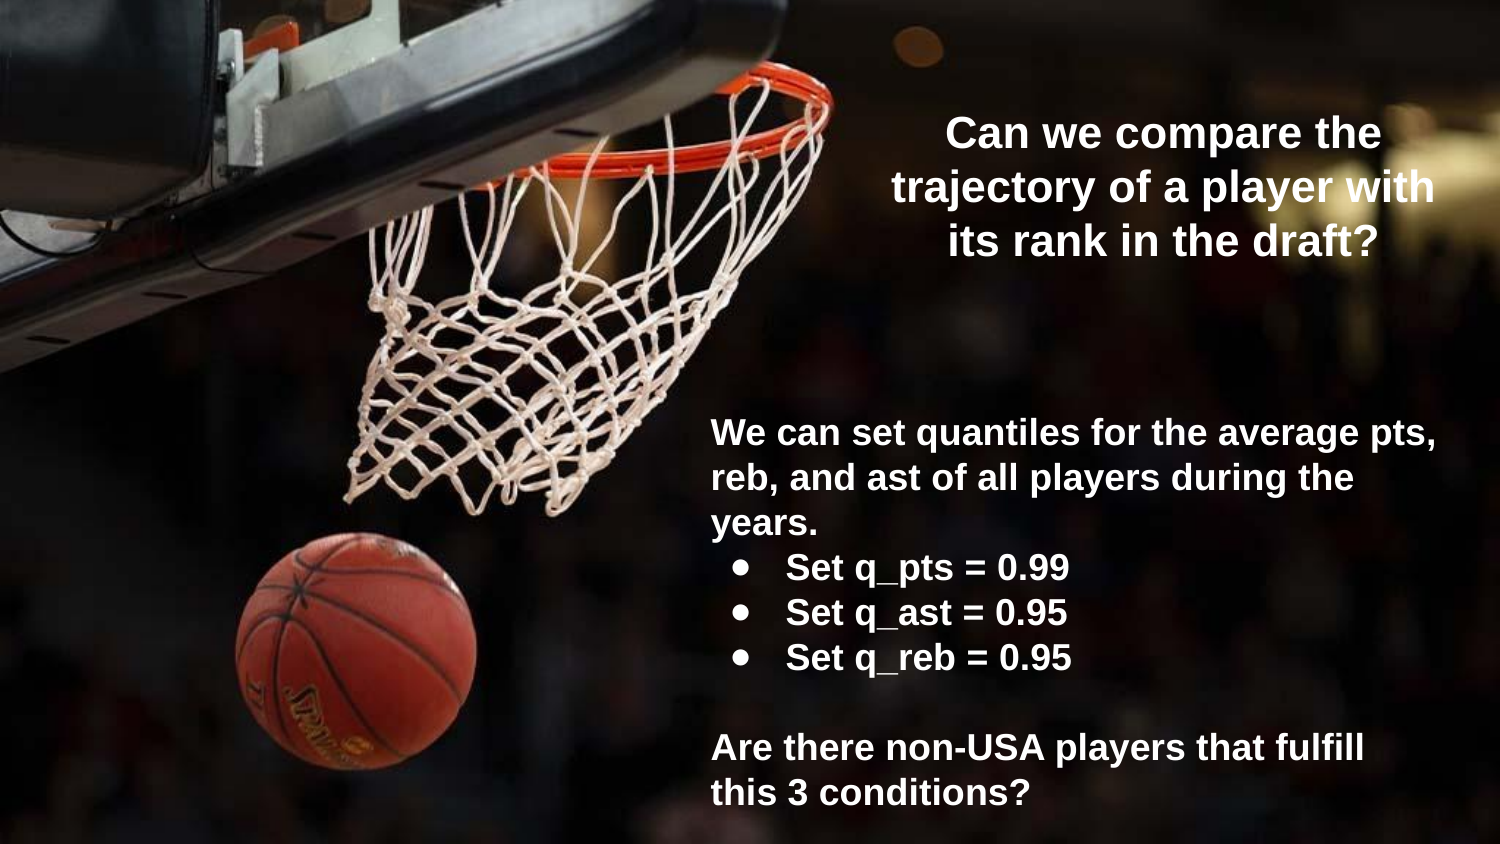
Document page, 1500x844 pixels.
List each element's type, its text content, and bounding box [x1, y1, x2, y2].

subtitle Can we compare the trajectory of a player with its rank in the draft? [851, 88, 1476, 297]
text_box We can set quantiles for the average pts, reb, and ast of all players during the years. Set q_pts = 0.99 Set q_ast = 0.95 Set q_reb = 0.95 Are there non-USA players that fulfill this 3 conditions? [695, 392, 1459, 693]
picture [0, 0, 1500, 844]
